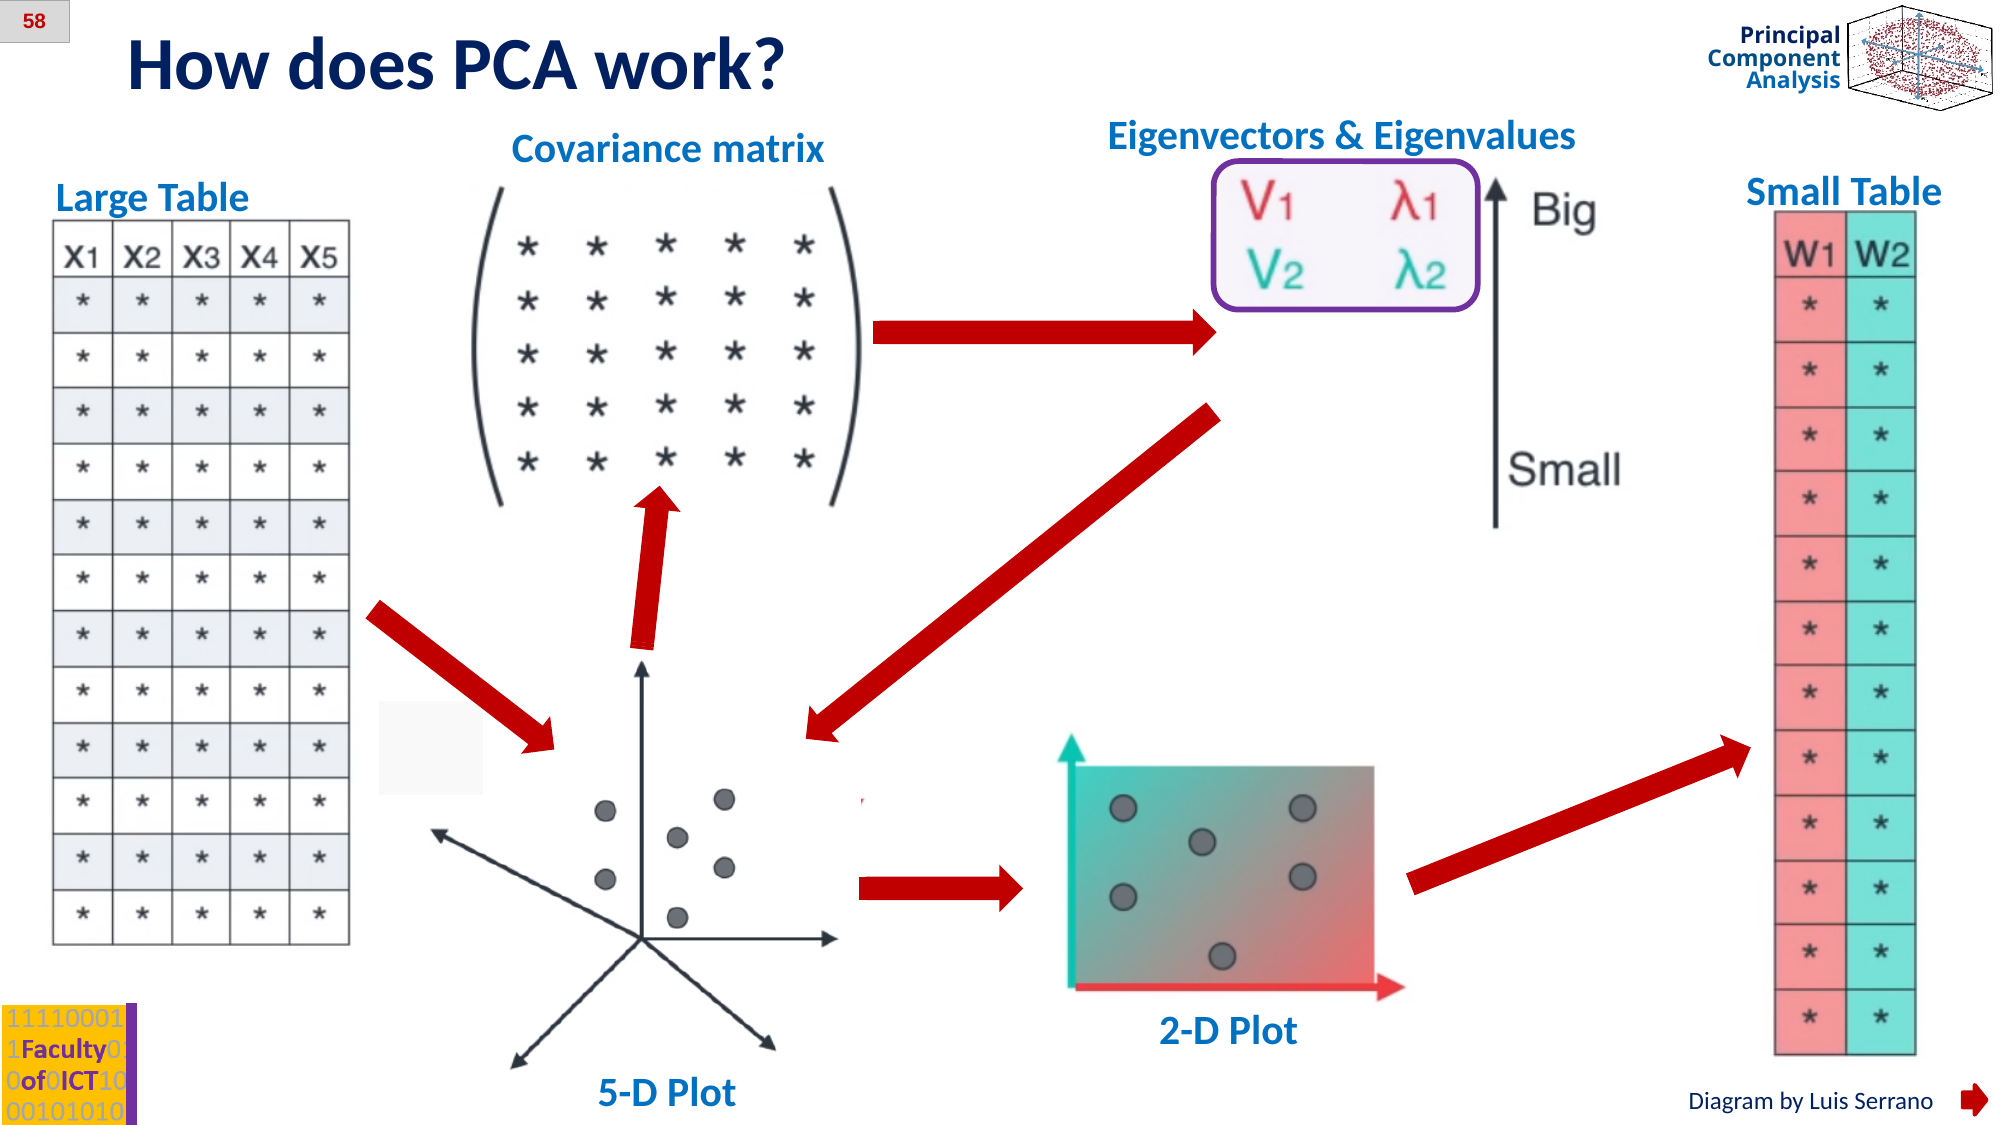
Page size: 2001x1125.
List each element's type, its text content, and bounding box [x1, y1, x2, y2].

text_box Principal Component Analysis [1688, 17, 1842, 101]
text_box Eigenvectors & Eigenvalues [1092, 100, 1601, 166]
text_box [633, 529, 666, 628]
picture [1847, 5, 1993, 111]
text_box Diagram by Luis Serrano [1673, 1077, 1742, 1122]
text_box Diagram by Luis Serrano [1945, 1077, 1987, 1122]
text_box Small Table [1731, 156, 1978, 222]
text_box [1446, 735, 1742, 882]
picture [1035, 714, 1442, 1029]
picture [1214, 145, 1680, 559]
text_box [895, 403, 1209, 682]
picture [36, 208, 370, 964]
text_box [880, 310, 1209, 355]
text_box Covariance matrix [497, 113, 844, 179]
picture [463, 185, 874, 520]
picture [379, 630, 890, 1098]
text_box 58 [0, 0, 70, 43]
text_box [374, 600, 416, 629]
text_box [895, 866, 1023, 911]
text_box 2-D Plot [1144, 1037, 1327, 1061]
text_box Large Table [41, 162, 388, 227]
picture [0, 1003, 138, 1125]
picture [1747, 195, 1941, 1124]
title How does PCA work? [112, 12, 1500, 113]
text_box 5-D Plot [582, 1057, 930, 1122]
